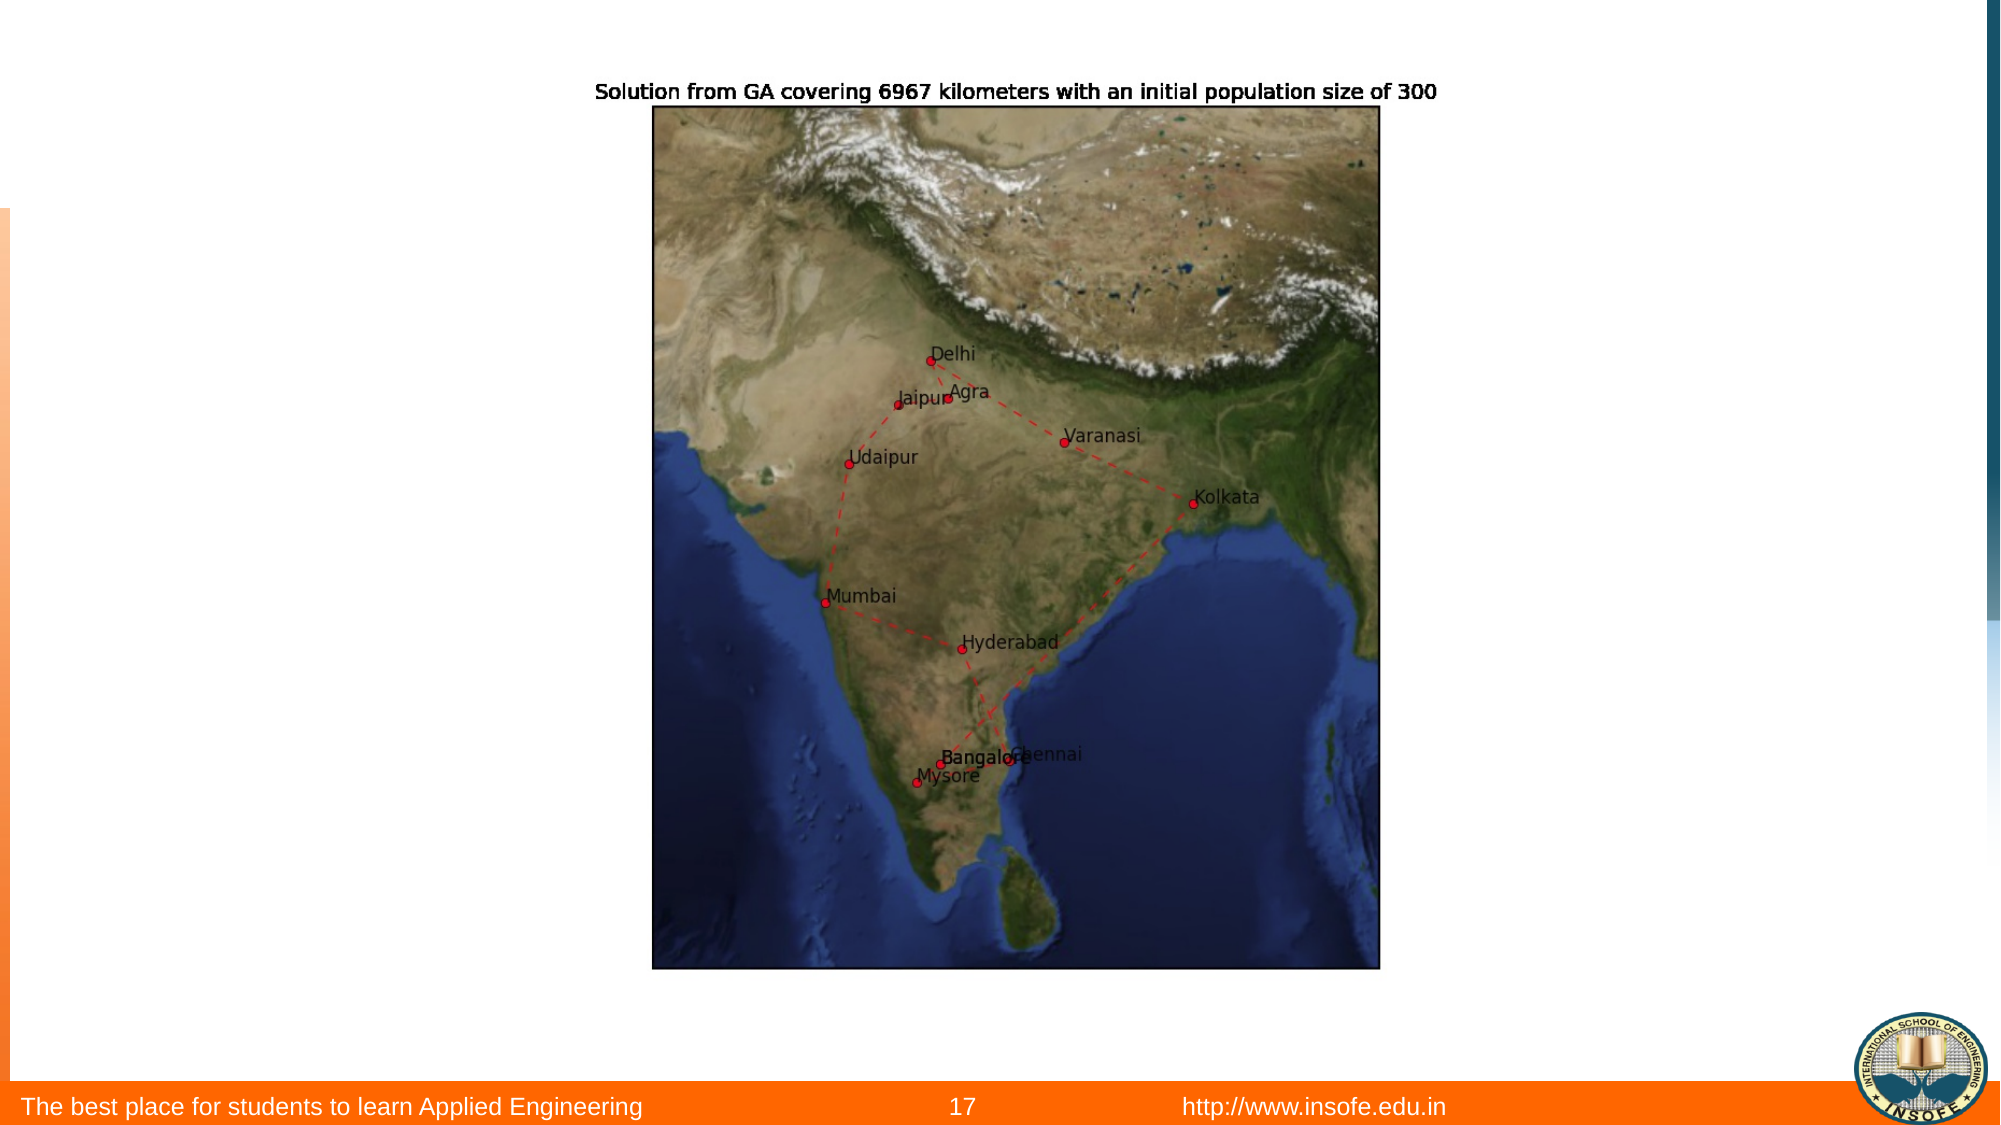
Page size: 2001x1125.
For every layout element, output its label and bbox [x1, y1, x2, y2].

picture [354, 0, 1646, 1076]
picture [0, 208, 10, 1081]
picture [1987, 0, 2001, 866]
picture [1854, 1012, 1988, 1125]
